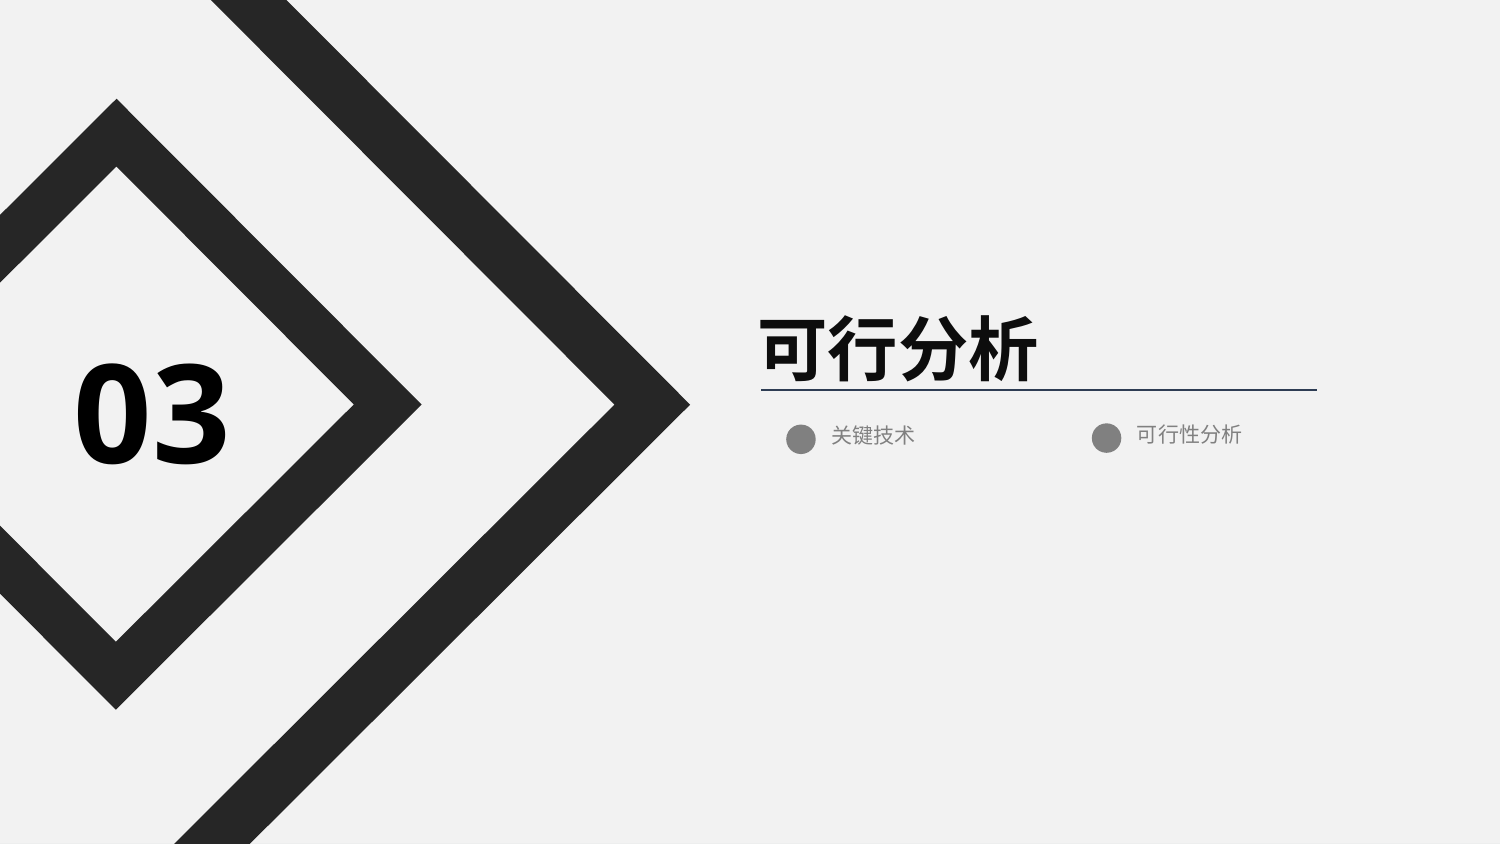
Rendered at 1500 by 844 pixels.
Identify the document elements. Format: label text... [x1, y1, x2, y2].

text_box [0, 96, 424, 712]
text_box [785, 414, 1070, 456]
text_box 03 [59, 319, 247, 499]
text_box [1091, 413, 1397, 455]
text_box [171, 0, 693, 844]
text_box 可行分析 [742, 297, 1415, 397]
